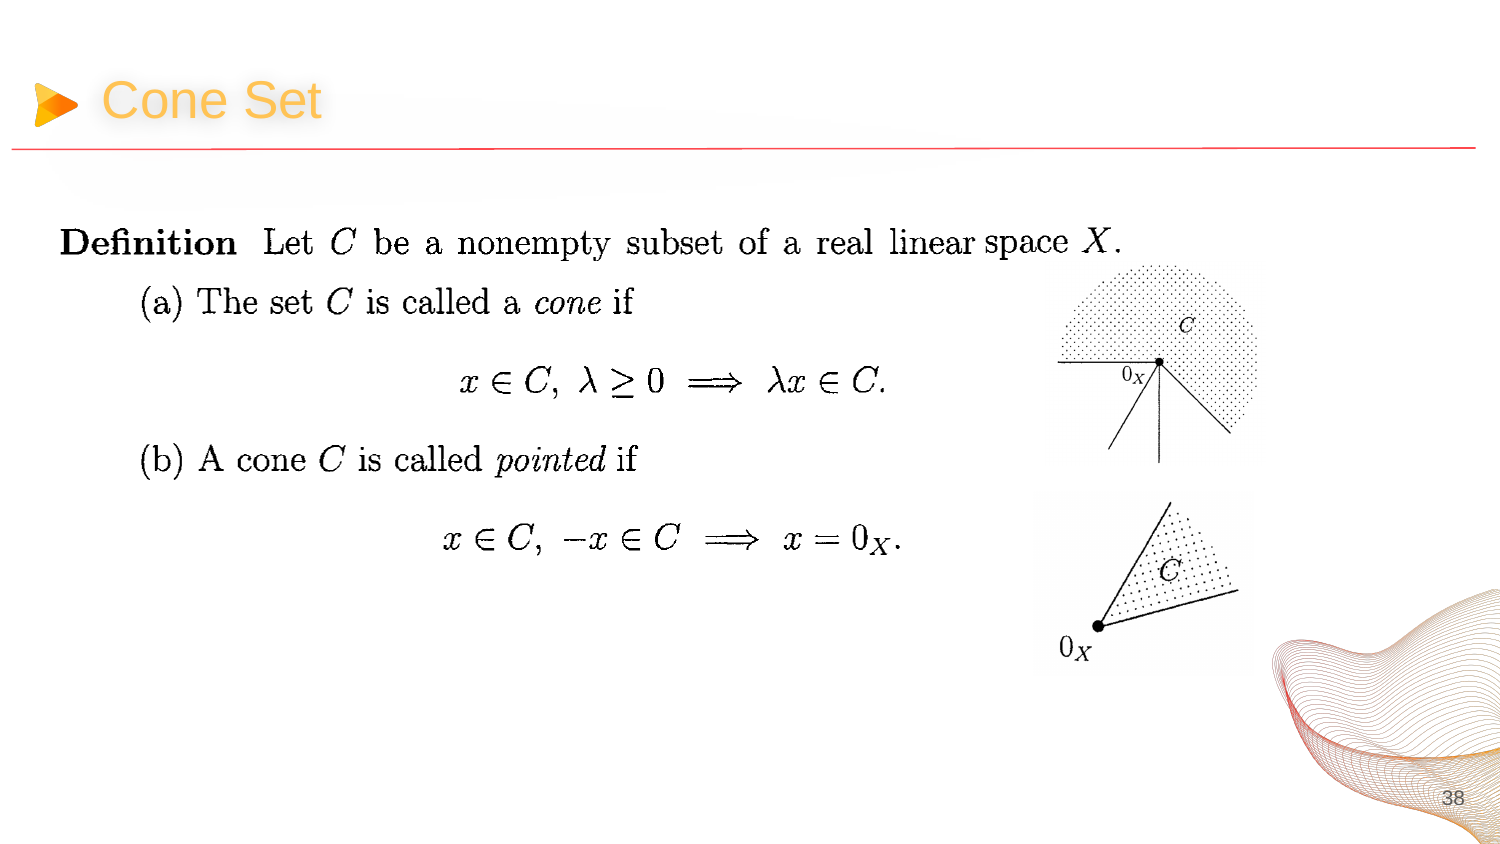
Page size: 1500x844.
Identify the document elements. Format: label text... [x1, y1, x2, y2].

picture [44, 214, 1266, 676]
title Cone Set [86, 50, 1485, 145]
picture [1272, 589, 1500, 844]
slide_number 38 [1389, 764, 1480, 830]
picture [34, 82, 78, 127]
